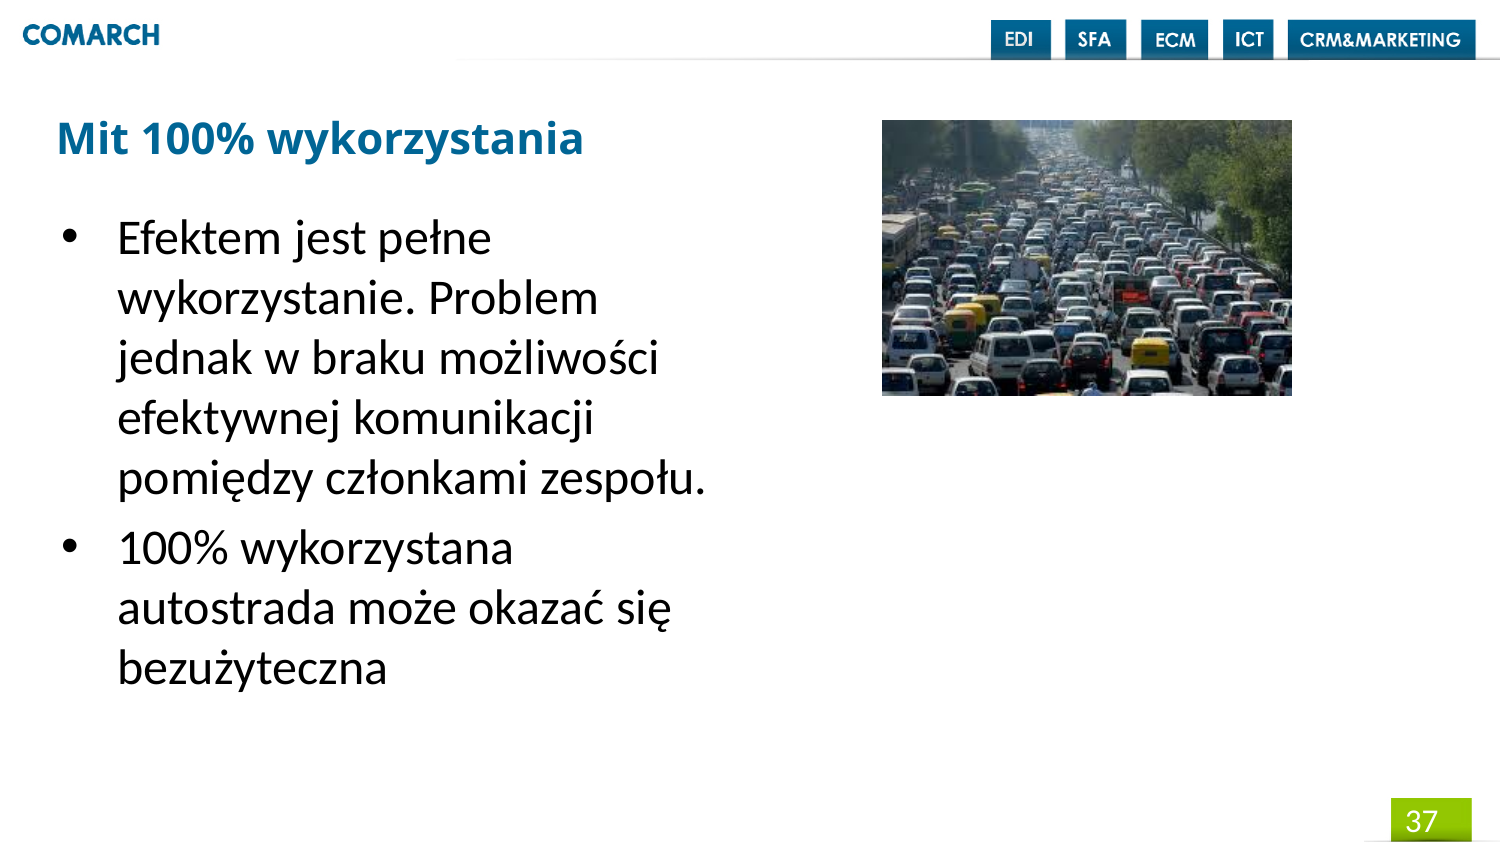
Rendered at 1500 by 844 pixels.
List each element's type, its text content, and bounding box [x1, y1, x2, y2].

list Efektem jest pełne wykorzystanie. Problem jednak w braku możliwości efektywnej komunikacji pomiędzy członkami zespołu. 100% wykorzystana autostrada może okazać się bezużyteczna [46, 197, 756, 765]
list Mit 100% wykorzystania [41, 102, 1447, 166]
picture [1364, 787, 1500, 844]
picture [0, 0, 1500, 84]
picture [882, 120, 1293, 396]
